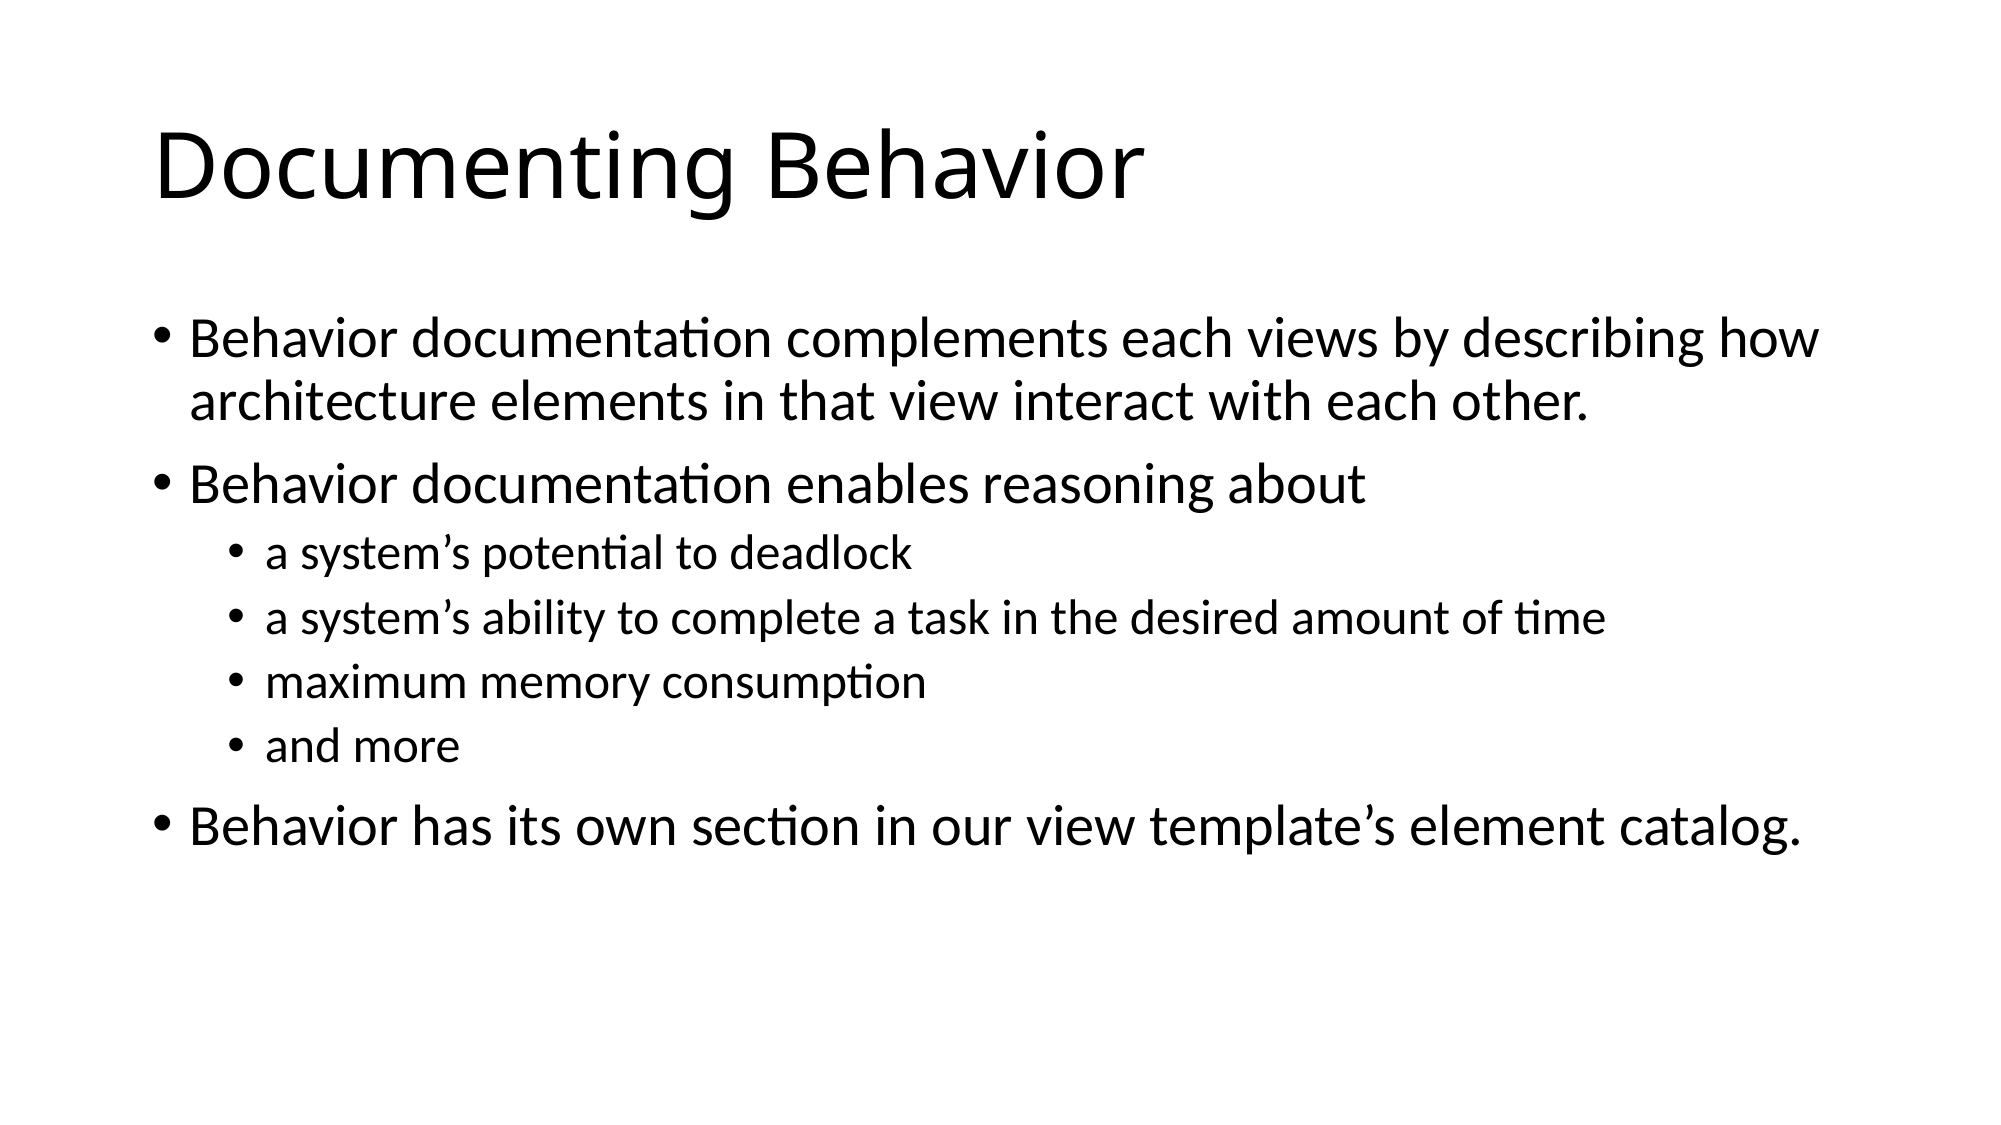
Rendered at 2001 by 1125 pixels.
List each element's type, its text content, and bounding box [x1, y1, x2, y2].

list Behavior documentation complements each views by describing how architecture elements in that view interact with each other. Behavior documentation enables reasoning about a system’s potential to deadlock a system’s ability to complete a task in the desired amount of time maximum memory consumption and more Behavior has its own section in our view template’s element catalog. [137, 299, 1863, 1014]
title Documenting Behavior [137, 59, 1863, 278]
